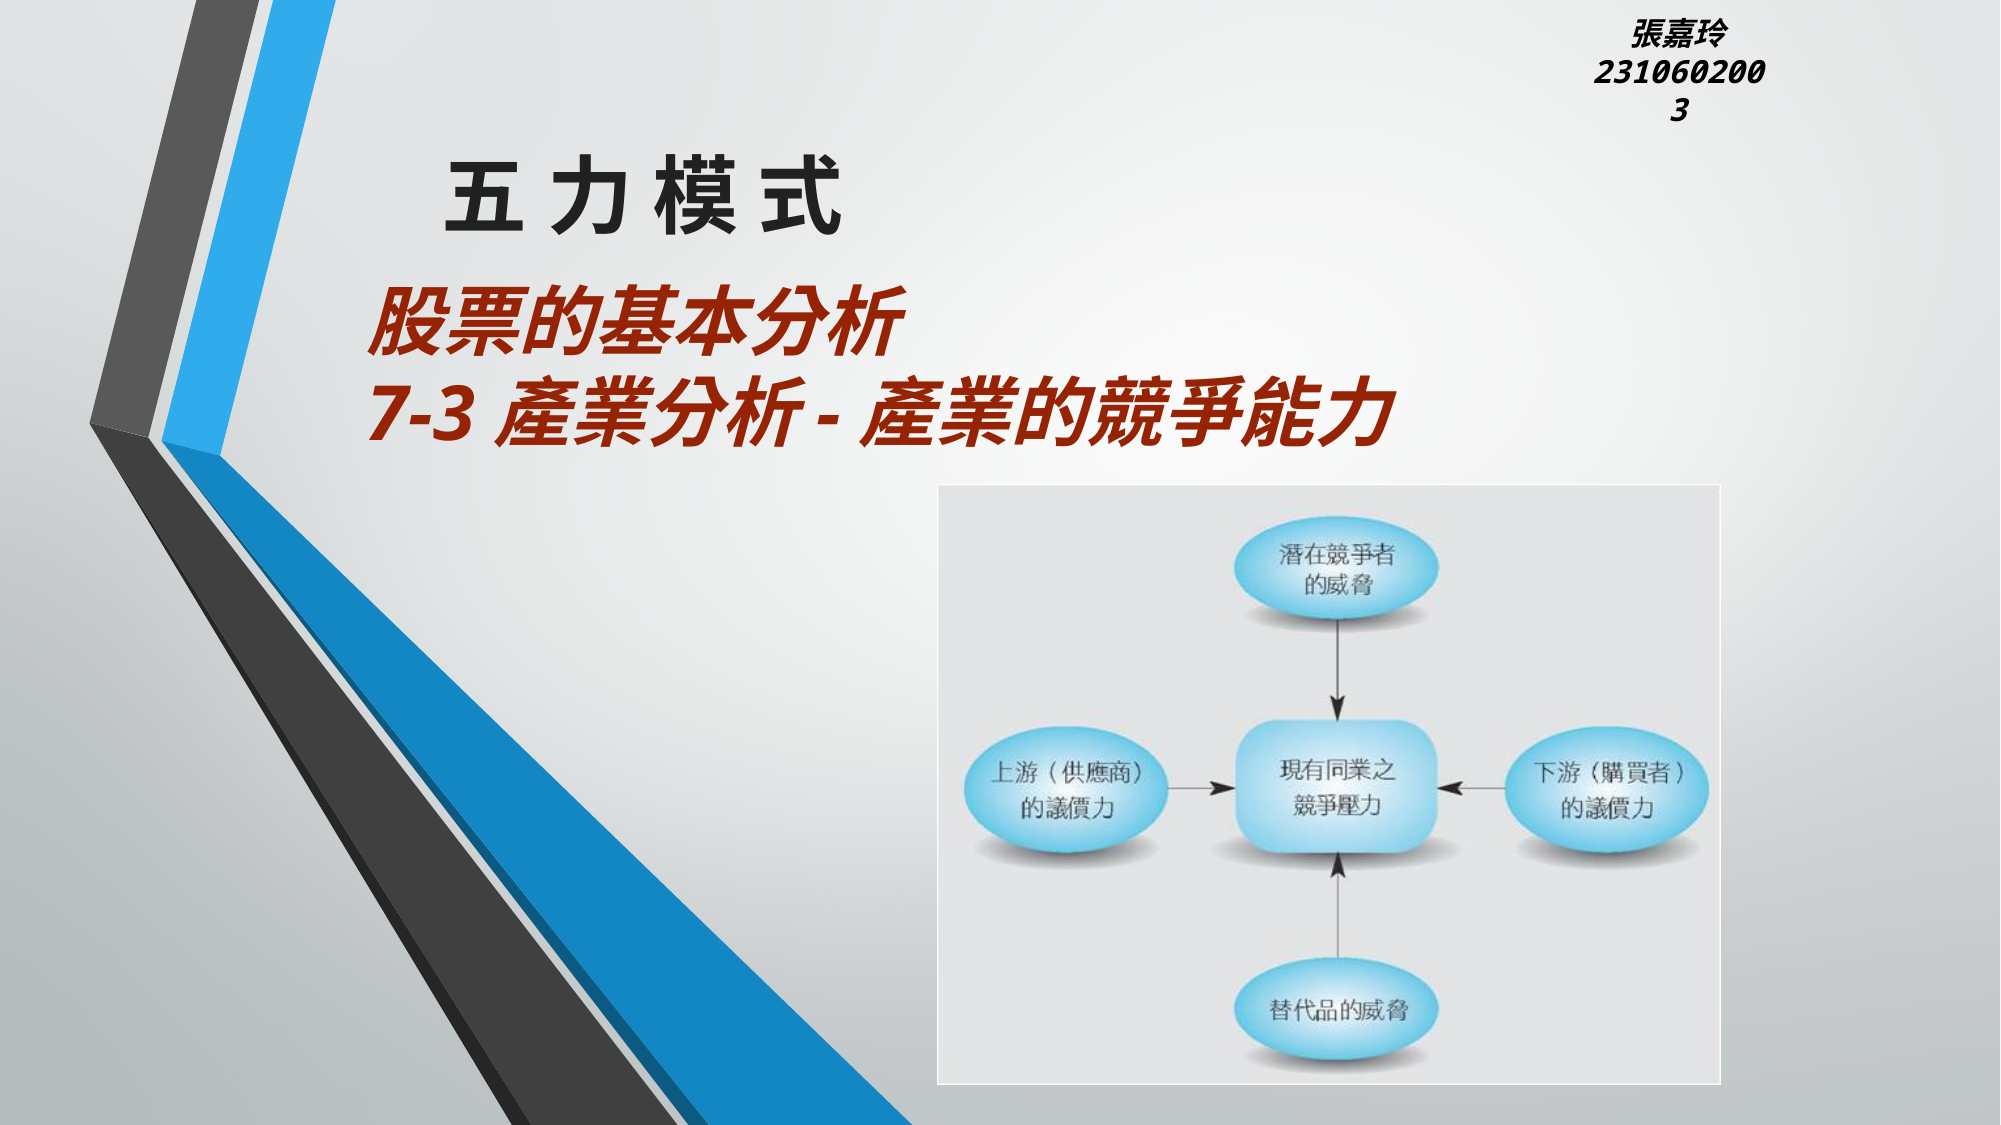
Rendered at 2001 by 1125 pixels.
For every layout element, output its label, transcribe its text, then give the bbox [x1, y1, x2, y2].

text_box 五 力 模 式 [427, 129, 1274, 257]
picture [937, 484, 1722, 1085]
text_box 張嘉玲 2310602003 [1569, 6, 1786, 136]
subtitle ◆潛在加入者的威脅 ◆買方的議價能力 ◆供應商的議價能力 ◆替代品的威脅 ◆現有競爭者的威脅 [297, 587, 937, 1058]
title 股票的基本分析 7-3產業分析-產業的競爭能力 [351, 256, 1678, 464]
